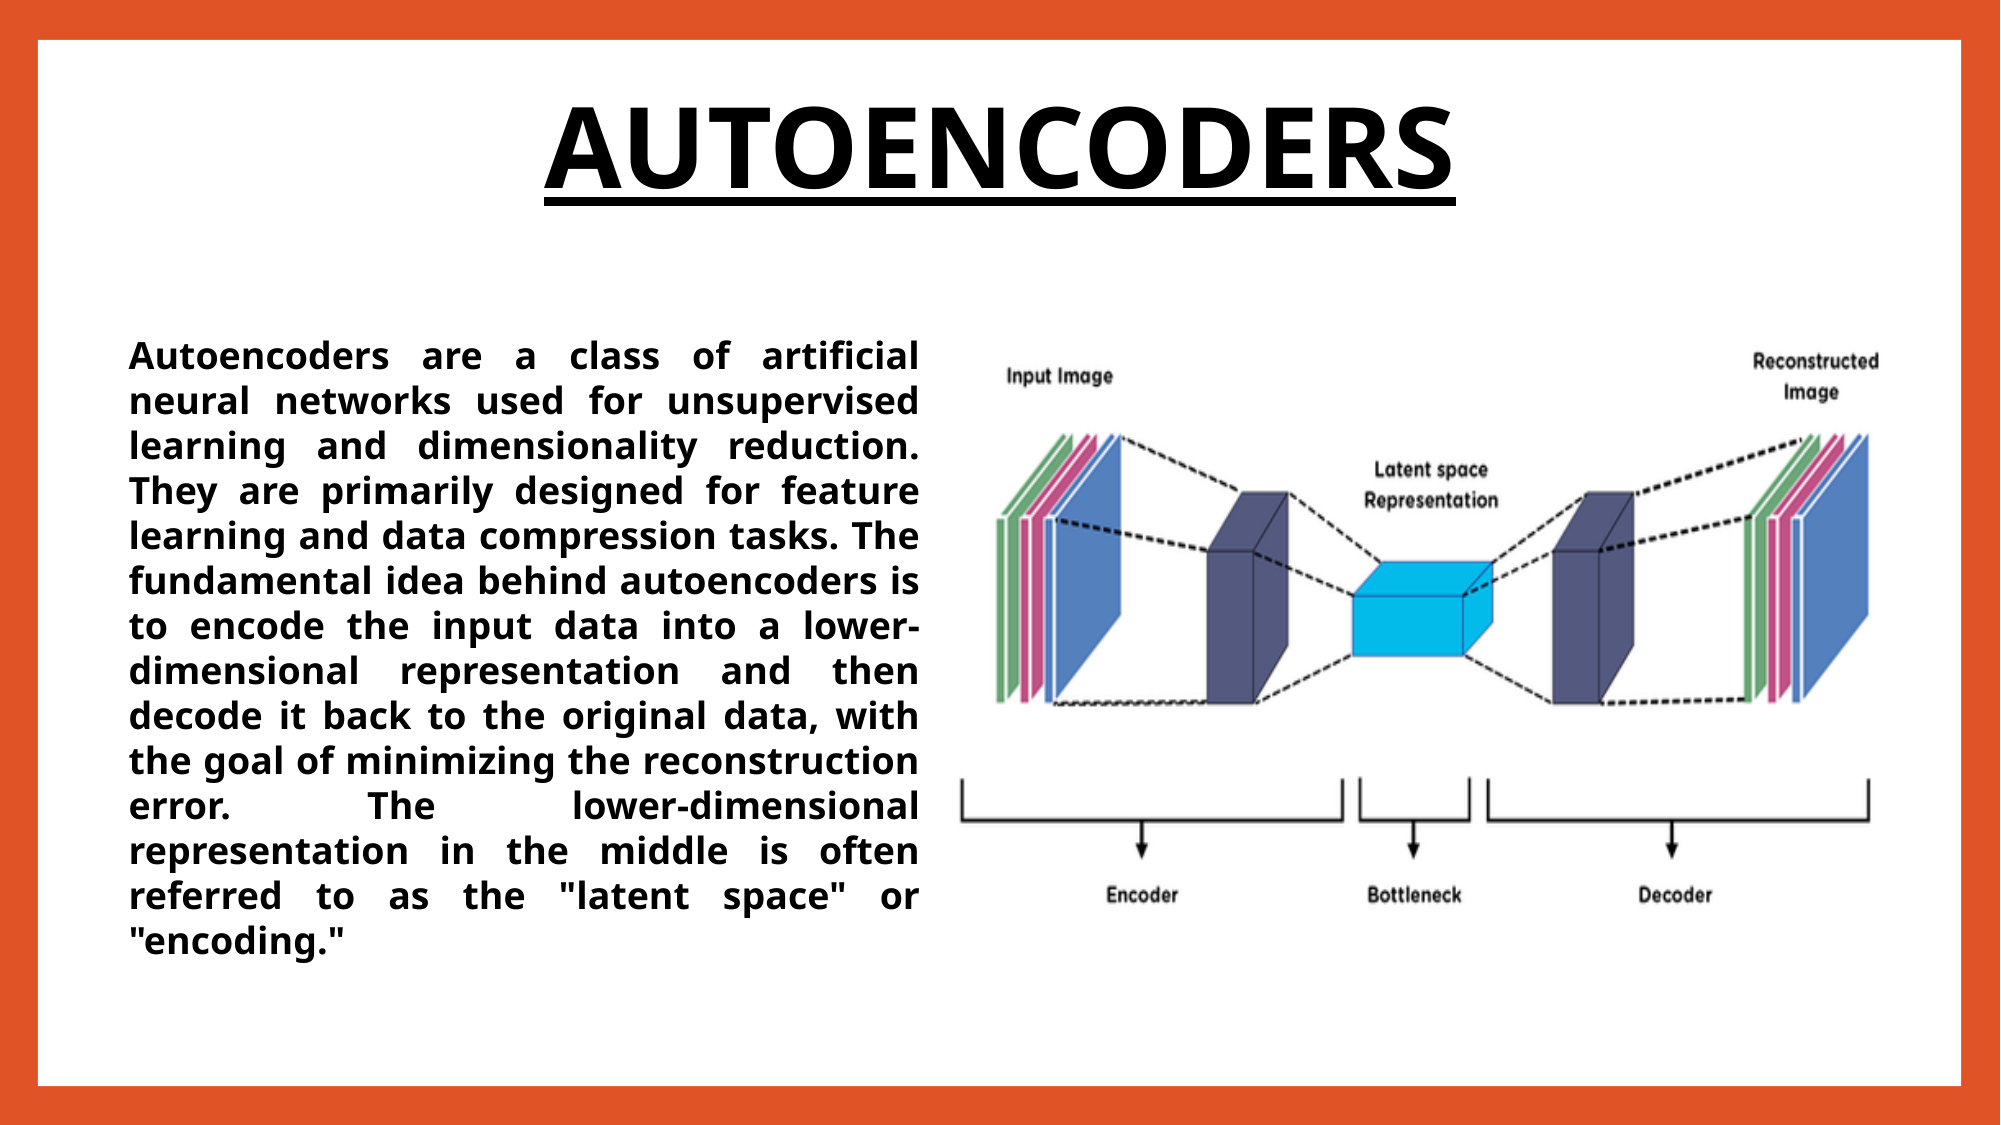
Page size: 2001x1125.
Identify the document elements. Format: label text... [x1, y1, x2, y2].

text_box AUTOENCODERS [529, 68, 1471, 219]
text_box Autoencoders are a class of artificial neural networks used for unsupervised learning and dimensionality reduction. They are primarily designed for feature learning and data compression tasks. The fundamental idea behind autoencoders is to encode the input data into a lower-dimensional representation and then decode it back to the original data, with the goal of minimizing the reconstruction error. The lower-dimensional representation in the middle is often referred to as the "latent space" or "encoding." [113, 324, 936, 970]
picture [935, 254, 1918, 956]
